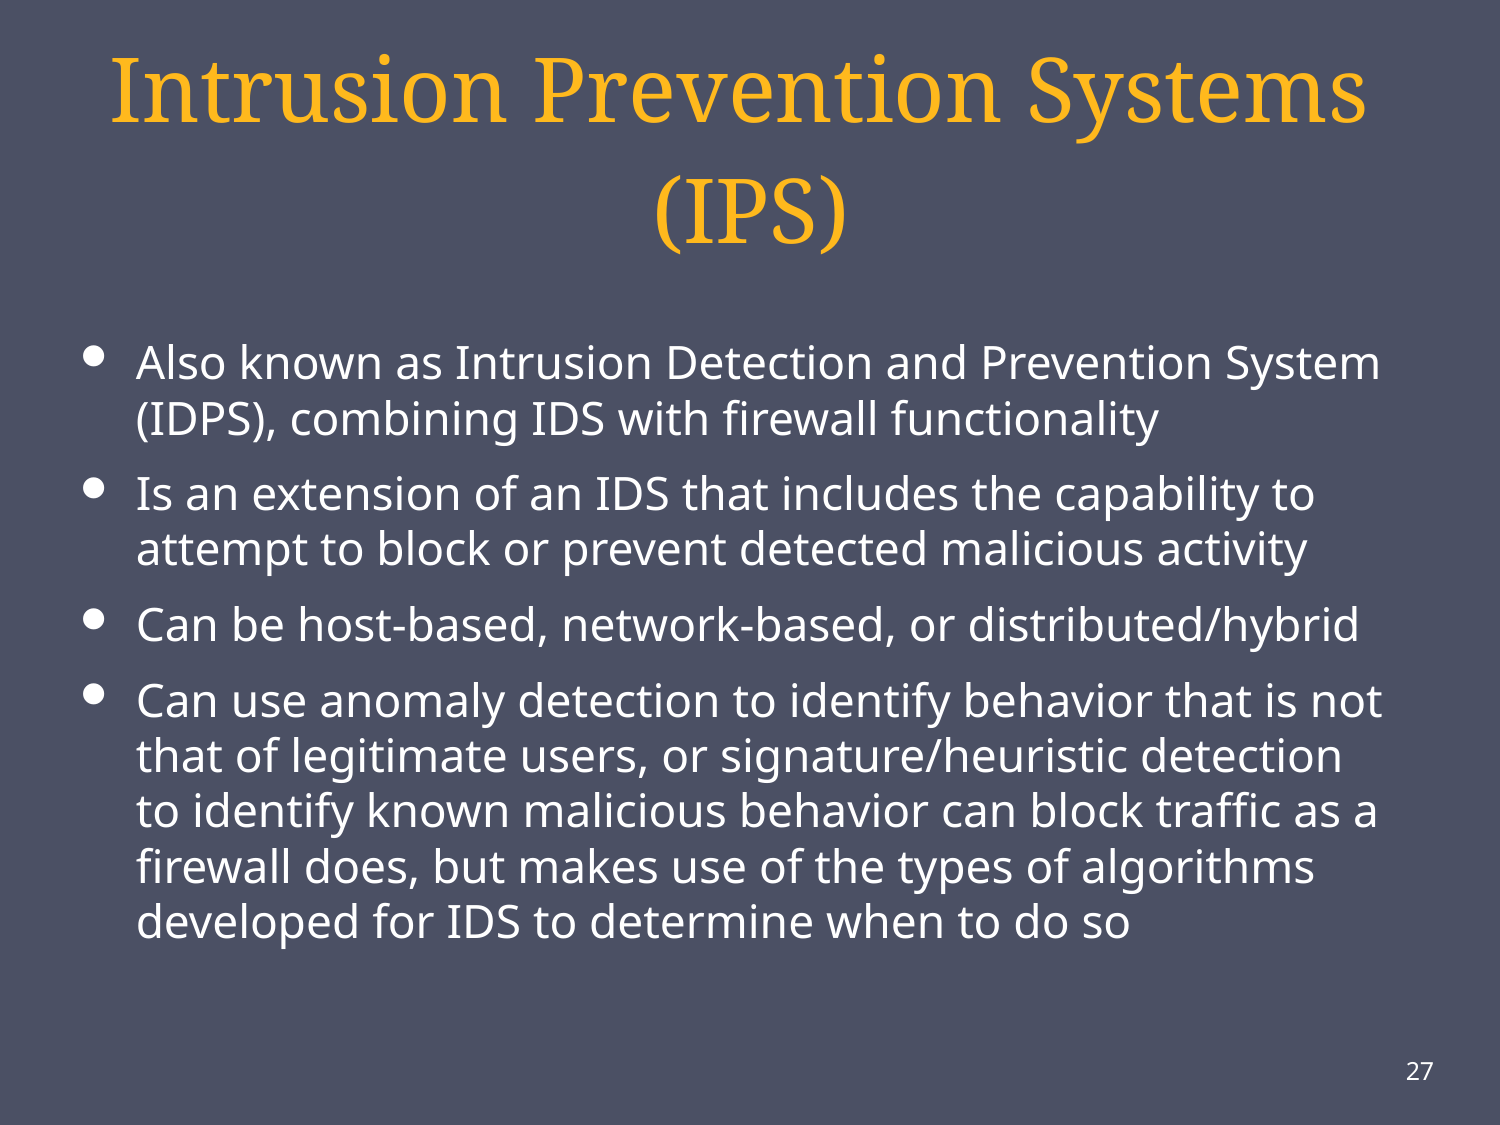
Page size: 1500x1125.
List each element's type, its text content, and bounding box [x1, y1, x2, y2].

slide_number 27 [1401, 1042, 1494, 1103]
title Intrusion Prevention Systems (IPS) [1, 19, 1500, 270]
list Also known as Intrusion Detection and Prevention System (IDPS), combining IDS with firewall functionality Is an extension of an IDS that includes the capability to attempt to block or prevent detected malicious activity Can be host-based, network-based, or distributed/hybrid Can use anomaly detection to identify behavior that is not that of legitimate users, or signature/heuristic detection to identify known malicious behavior can block traffic as a firewall does, but makes use of the types of algorithms developed for IDS to determine when to do so [64, 326, 1415, 1044]
